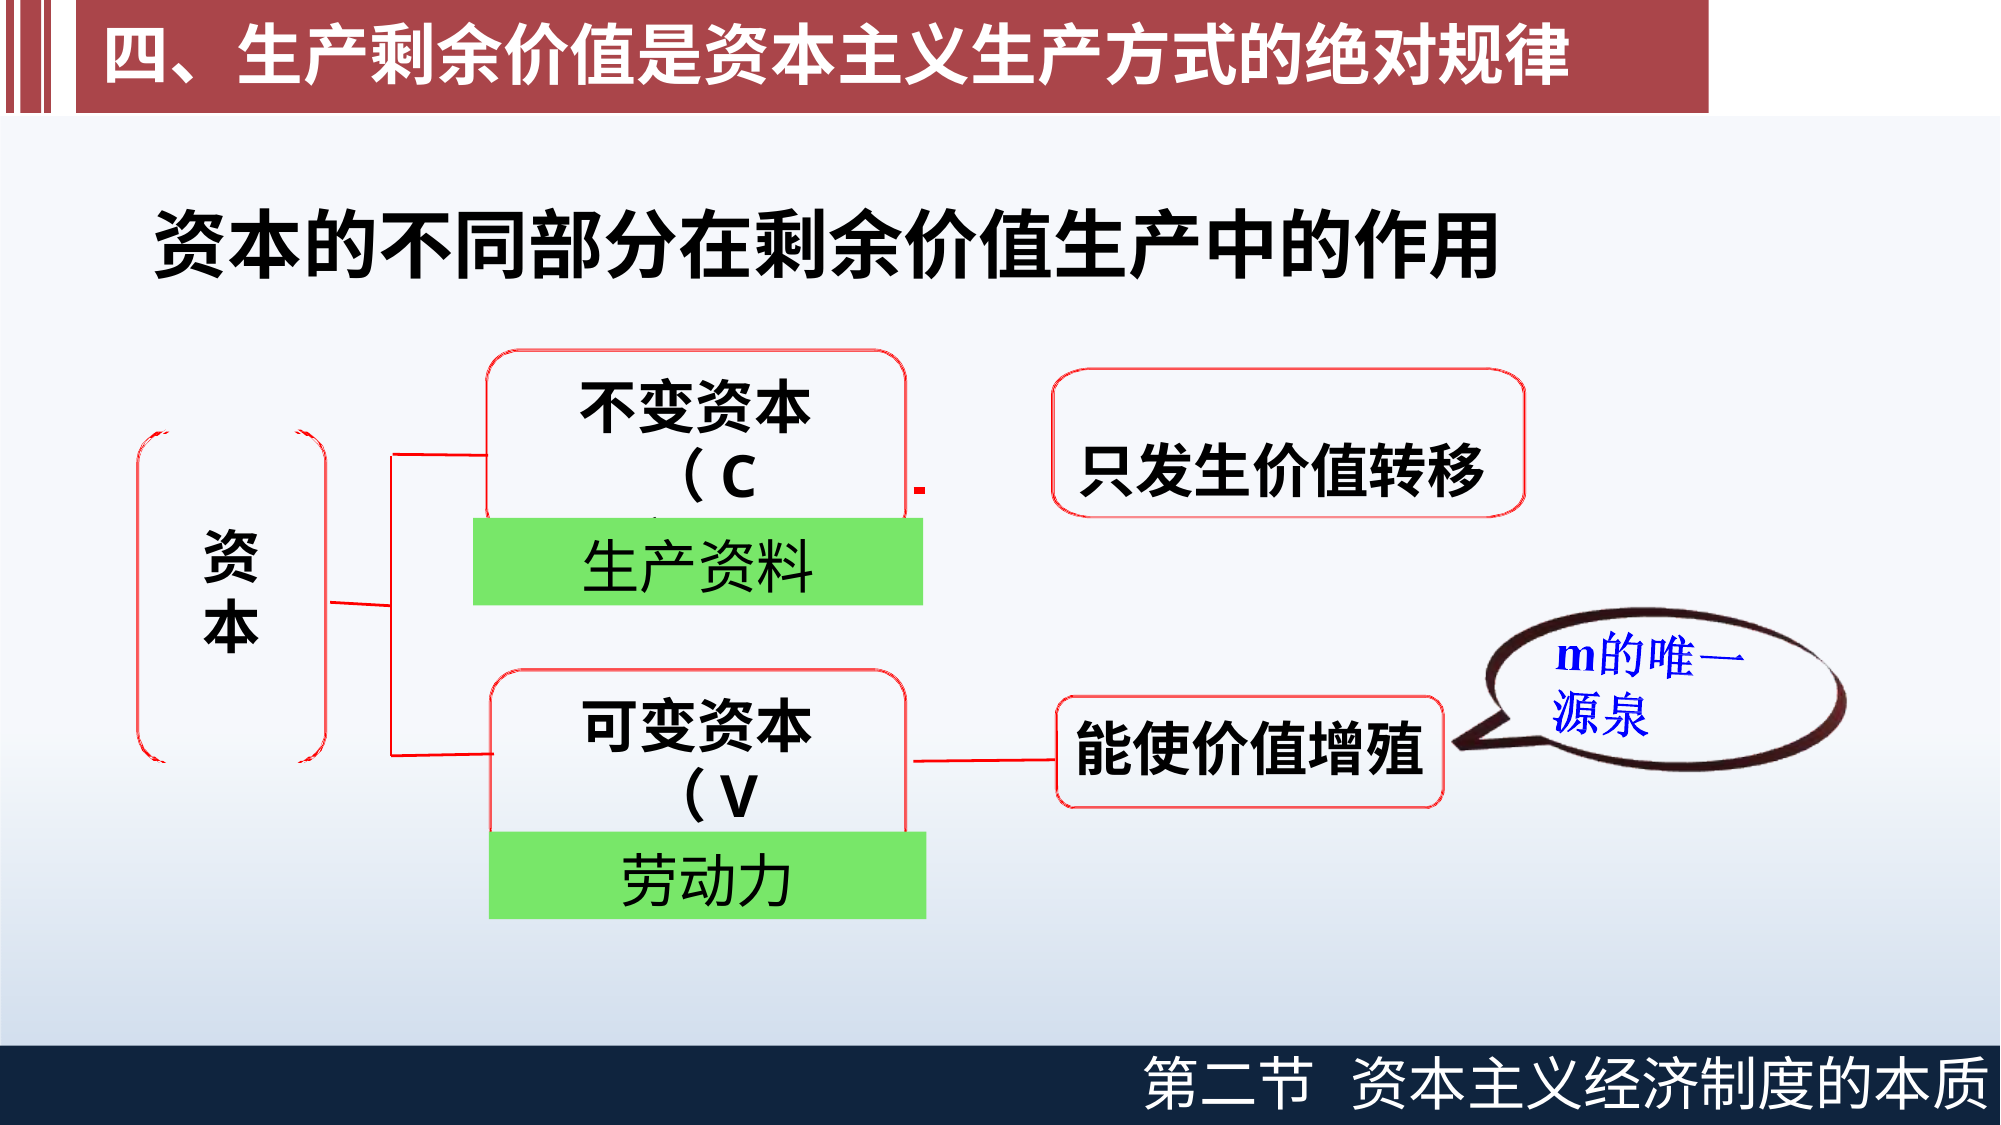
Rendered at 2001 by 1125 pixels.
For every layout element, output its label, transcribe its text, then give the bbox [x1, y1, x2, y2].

text_box 第二节 [1139, 1044, 1319, 1118]
text_box [0, 1045, 2000, 1125]
text_box 劳动力 [488, 831, 927, 920]
text_box [1555, 646, 1595, 671]
text_box [1649, 634, 1695, 680]
text_box [1063, 511, 1514, 519]
text_box 生产资料 [473, 517, 924, 606]
text_box [1601, 630, 1644, 678]
text_box 可变资本 （V） [578, 687, 817, 831]
text_box [1450, 596, 1852, 782]
text_box [1051, 367, 1527, 511]
text_box 能使价值增殖 [1072, 709, 1428, 782]
text_box [488, 668, 908, 831]
title 四、生产剩余价值是资本主义生产方式的绝对规律 [100, 10, 1636, 201]
text_box [1054, 694, 1445, 809]
text_box [0, 116, 2000, 1045]
text_box 资 本 [200, 517, 263, 660]
text_box [1699, 654, 1745, 661]
text_box 不变资本 （C） [576, 367, 816, 517]
text_box 资本主义经济制度的本质 [1348, 1044, 1994, 1118]
text_box [1552, 689, 1601, 735]
text_box [485, 348, 908, 517]
text_box [1602, 691, 1649, 738]
text_box 只发生价值转移 [907, 403, 1515, 511]
text_box [294, 429, 328, 763]
text_box 资本的不同部分在剩余价值生产中的作用 [150, 195, 1582, 288]
text_box [136, 429, 170, 763]
